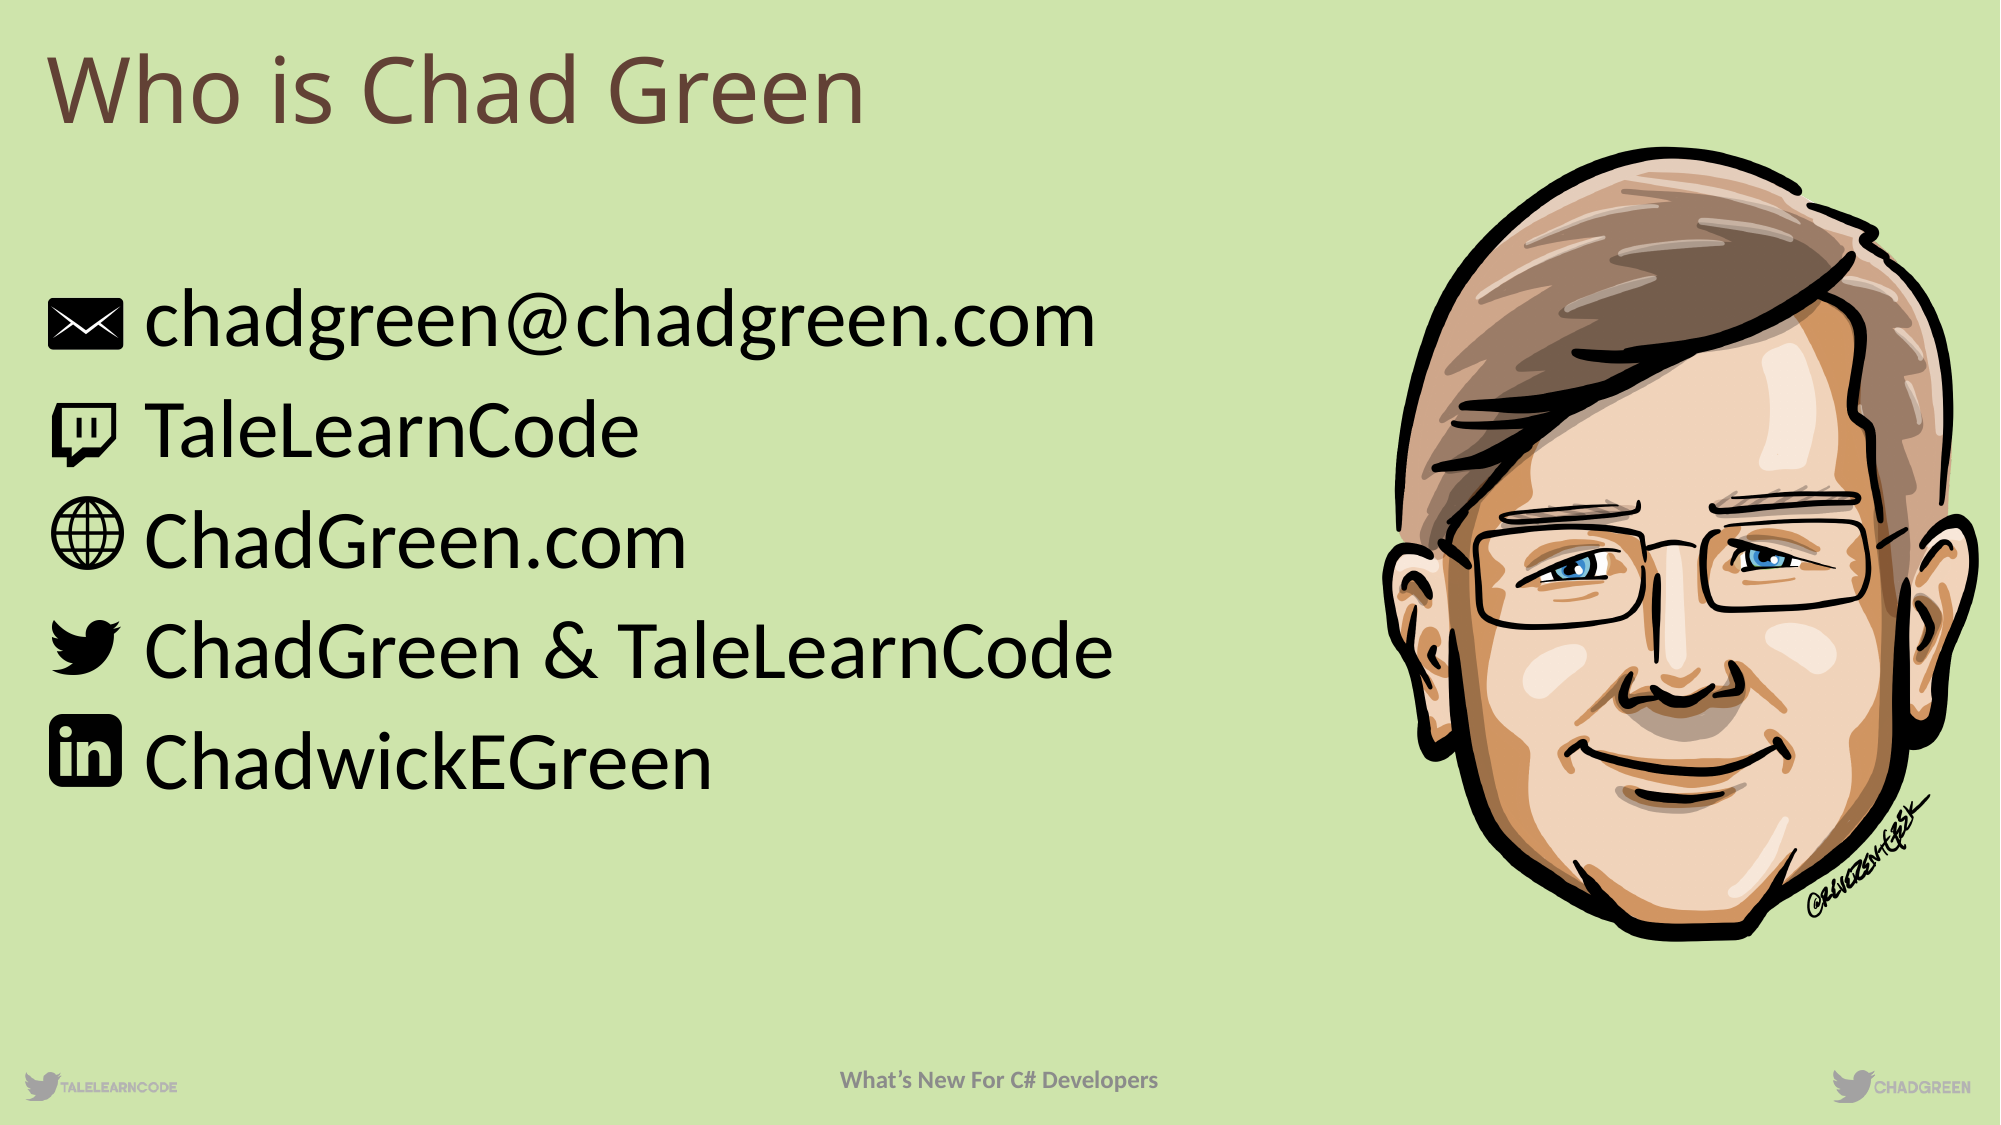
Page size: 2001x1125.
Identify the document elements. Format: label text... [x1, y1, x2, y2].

picture [49, 714, 123, 789]
picture [47, 492, 128, 574]
picture [45, 285, 126, 360]
picture [47, 610, 126, 690]
picture [47, 398, 126, 478]
title Who is Chad Green [31, 22, 1964, 166]
text_box chadgreen@chadgreen.com TaleLearnCode ChadGreen.com ChadGreen & TaleLearnCode ChadwickEGreen [129, 267, 1144, 858]
picture [1382, 146, 1979, 942]
